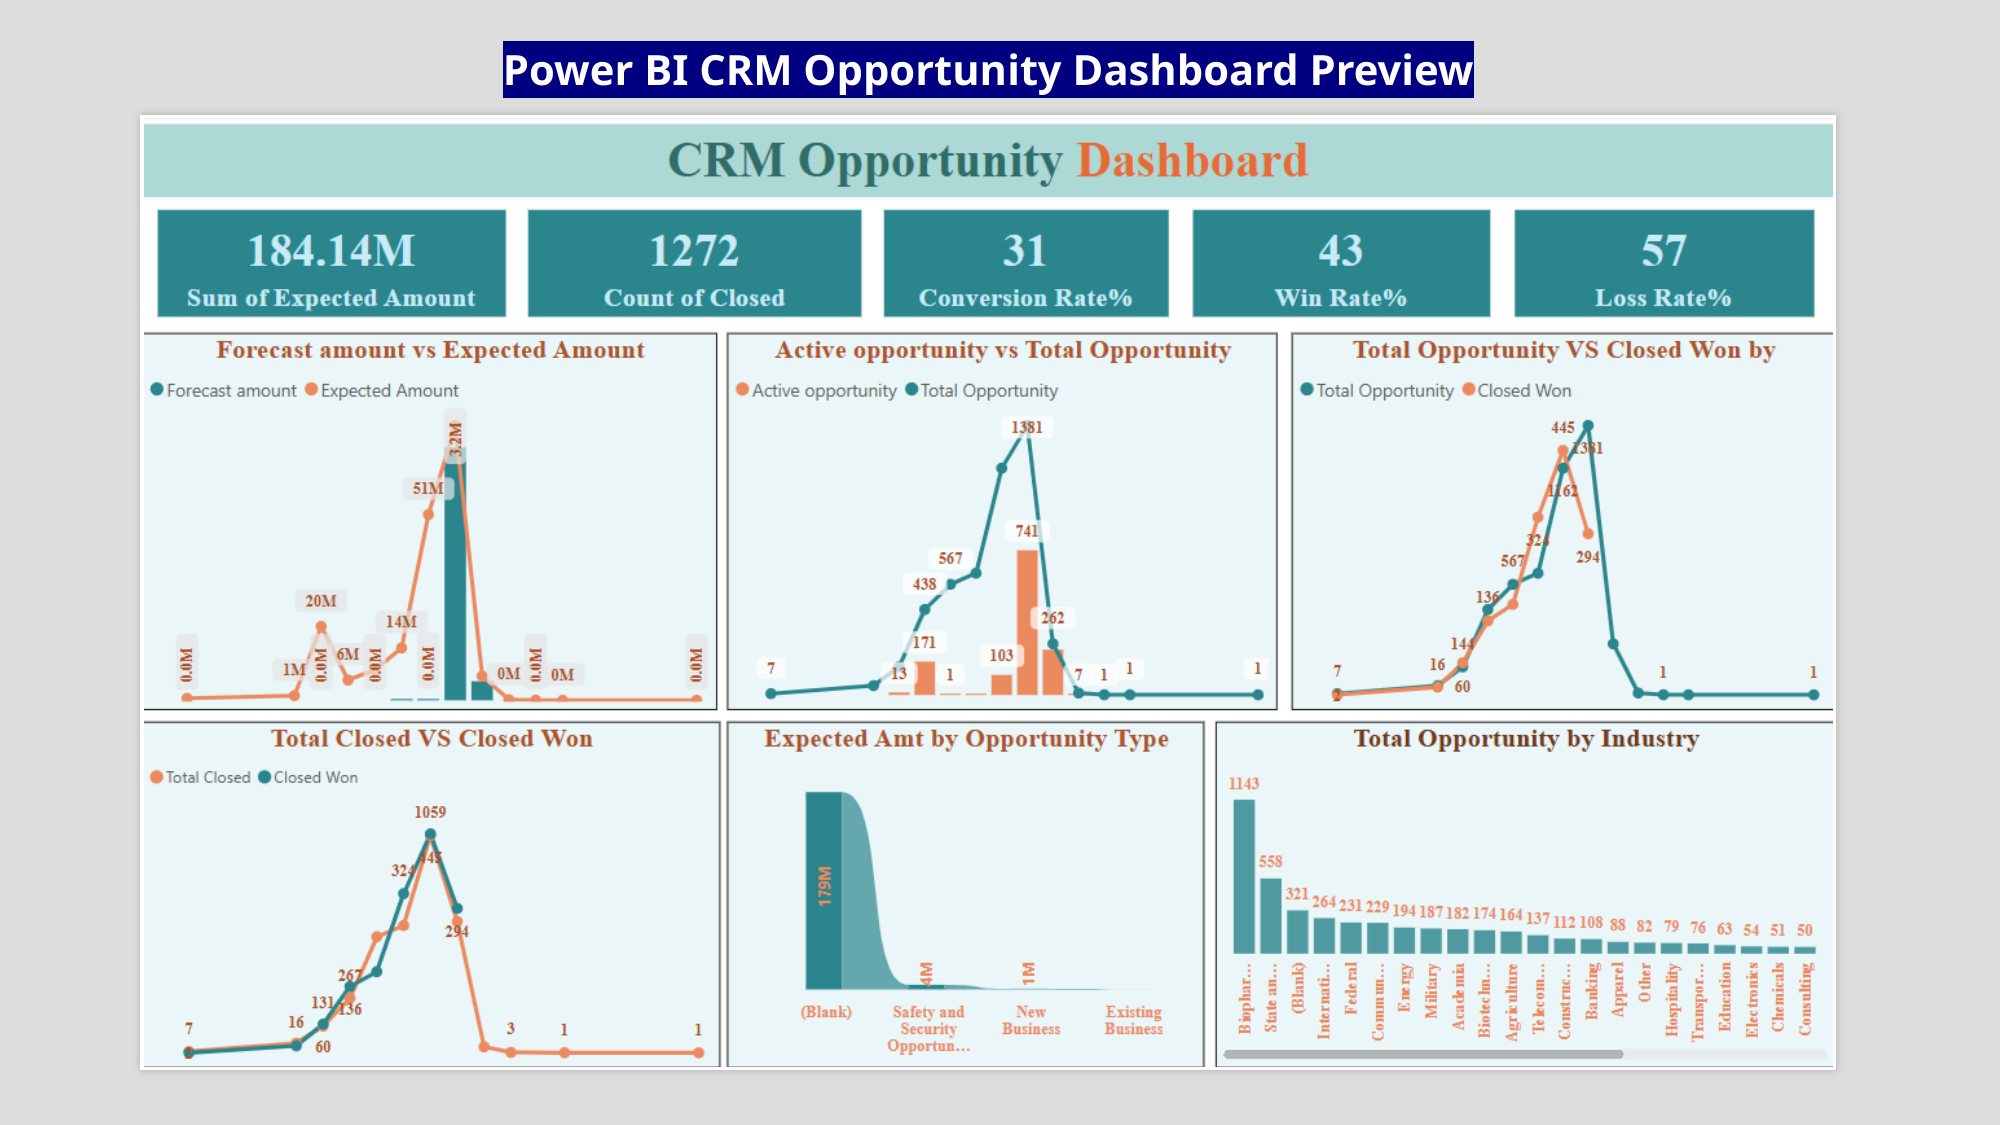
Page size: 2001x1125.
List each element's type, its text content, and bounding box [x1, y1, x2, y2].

picture [143, 117, 1834, 1068]
text_box Power BI CRM Opportunity Dashboard Preview [333, 36, 1644, 101]
